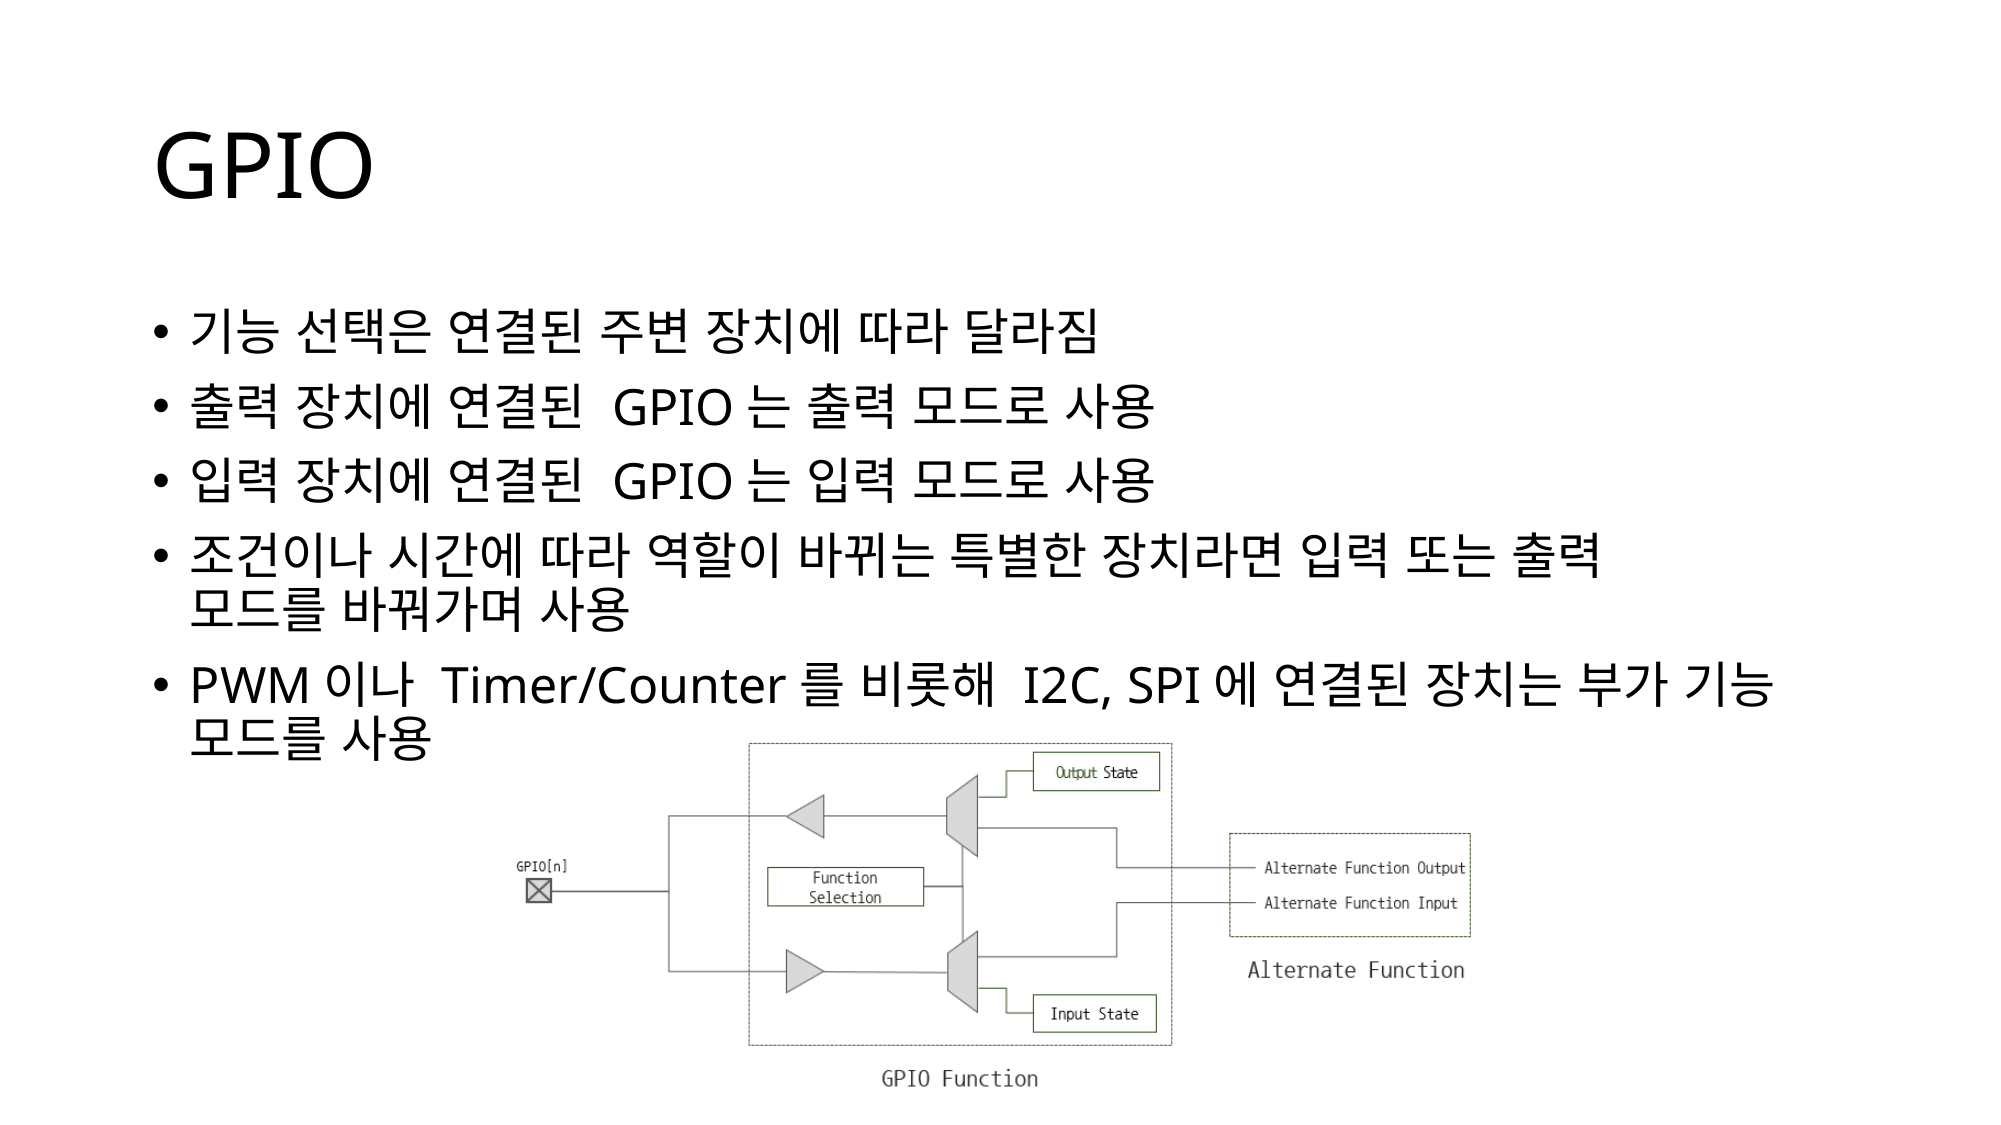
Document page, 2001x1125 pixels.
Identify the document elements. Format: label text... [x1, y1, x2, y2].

title GPIO [137, 59, 1863, 278]
picture [494, 732, 1506, 1103]
list 기능 선택은 연결된 주변 장치에 따라 달라짐 출력 장치에 연결된 GPIO는 출력 모드로 사용 입력 장치에 연결된 GPIO는 입력 모드로 사용 조건이나 시간에 따라 역할이 바뀌는 특별한 장치라면 입력 또는 출력 모드를 바꿔가며 사용 PWM이나 Timer/Counter를 비롯해 I2C, SPI에 연결된 장치는 부가 기능 모드를 사용 [137, 299, 1863, 1081]
